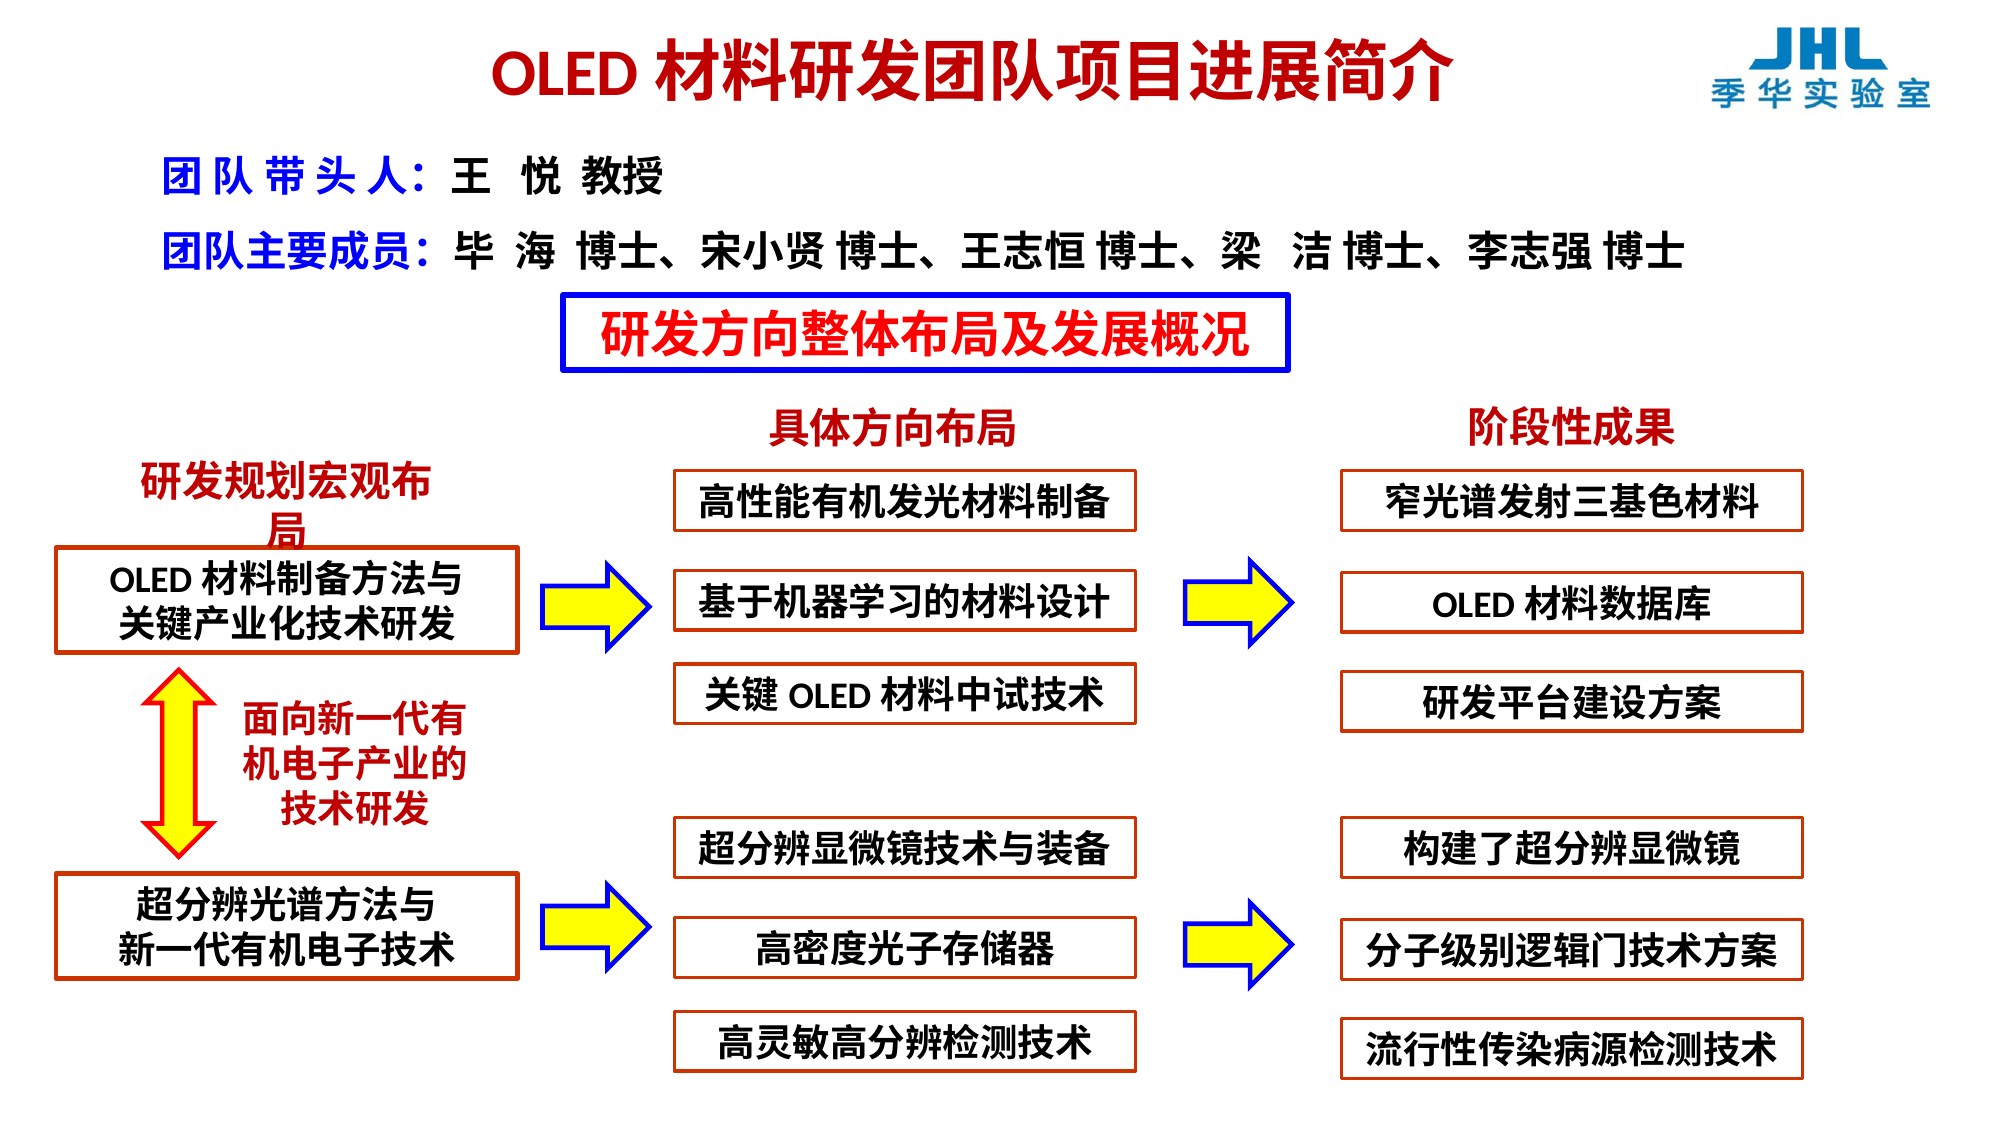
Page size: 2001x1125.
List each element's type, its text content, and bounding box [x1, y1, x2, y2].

text_box 阶段性成果 [1390, 393, 1754, 459]
text_box 高性能有机发光材料制备 [674, 470, 1136, 531]
text_box 研发方向整体布局及发展概况 [563, 295, 1289, 371]
text_box 具体方向布局 [711, 394, 1076, 459]
text_box OLED材料数据库 [1341, 572, 1803, 632]
text_box OLED材料制备方法与 关键产业化技术研发 [56, 547, 518, 653]
text_box 基于机器学习的材料设计 [674, 570, 1136, 630]
text_box [541, 562, 651, 651]
text_box 研发规划宏观布局 [105, 447, 469, 563]
text_box [1184, 900, 1294, 989]
text_box OLED材料研发团队项目进展简介 [416, 21, 1531, 117]
text_box 团 队 带 头 人：王 悦 教授 团队主要成员：毕 海 博士、宋小贤 博士、王志恒 博士、梁 洁 博士、李志强 博士 [146, 117, 1822, 282]
text_box 关键OLED材料中试技术 [674, 663, 1136, 724]
text_box 分子级别逻辑门技术方案 [1341, 919, 1803, 980]
text_box 高密度光子存储器 [674, 917, 1136, 978]
text_box 流行性传染病源检测技术 [1341, 1018, 1803, 1079]
text_box 超分辨光谱方法与 新一代有机电子技术 [56, 873, 518, 979]
text_box 高灵敏高分辨检测技术 [674, 1011, 1136, 1072]
text_box [541, 882, 651, 972]
text_box 研发平台建设方案 [1341, 671, 1803, 731]
text_box [1184, 558, 1294, 647]
text_box 构建了超分辨显微镜 [1341, 817, 1803, 878]
text_box [143, 668, 215, 859]
text_box 面向新一代有机电子产业的技术研发 [227, 687, 484, 838]
picture [1680, 12, 1966, 147]
text_box 窄光谱发射三基色材料 [1341, 470, 1803, 531]
text_box 超分辨显微镜技术与装备 [674, 817, 1136, 878]
